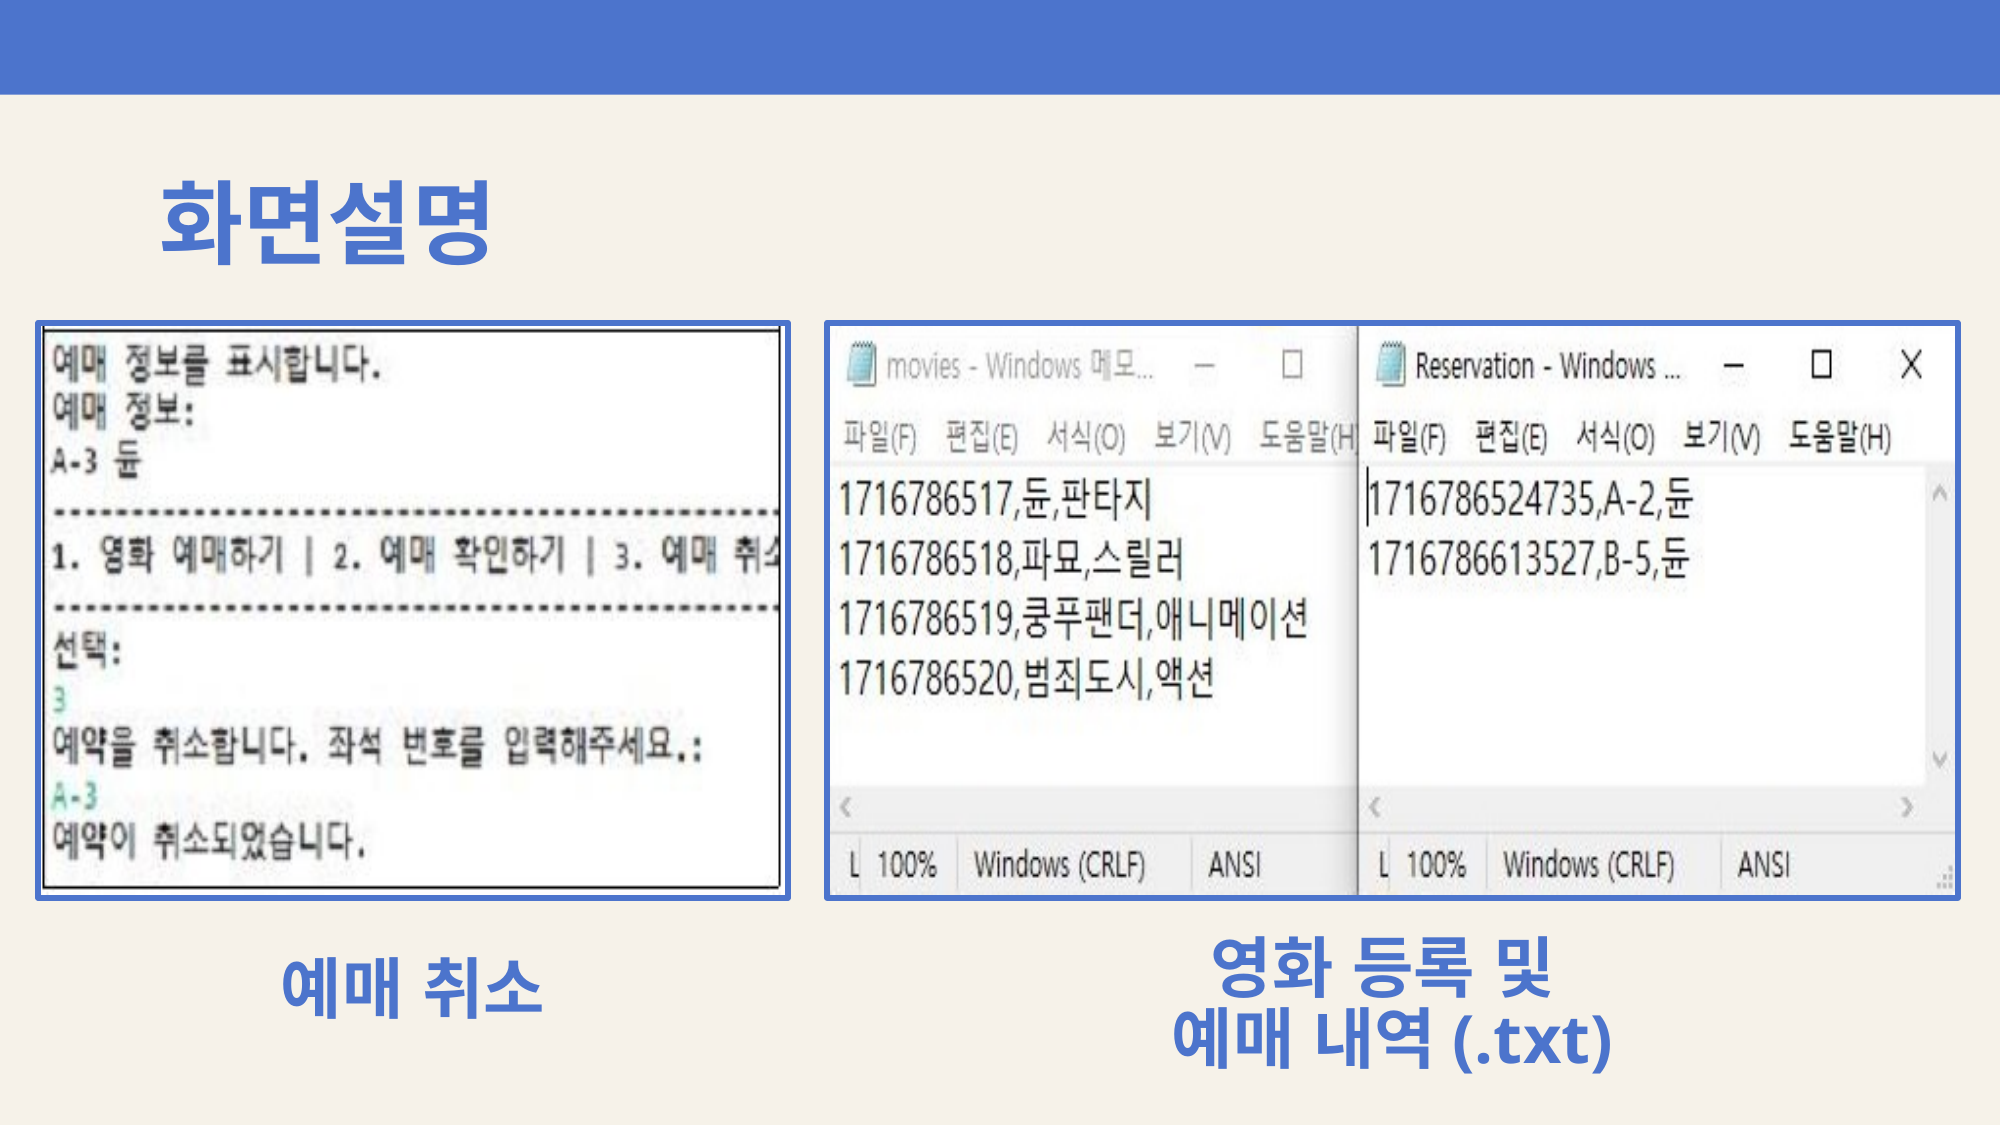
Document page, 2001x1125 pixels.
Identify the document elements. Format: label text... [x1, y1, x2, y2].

text_box 예매 취소 [121, 926, 705, 1058]
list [41, 325, 785, 895]
text_box 영화 등록 및 예매 내역(.txt) [1120, 926, 1665, 1087]
picture [830, 325, 1955, 895]
text_box [0, 0, 2000, 95]
text_box 화면설명 [144, 108, 1269, 348]
